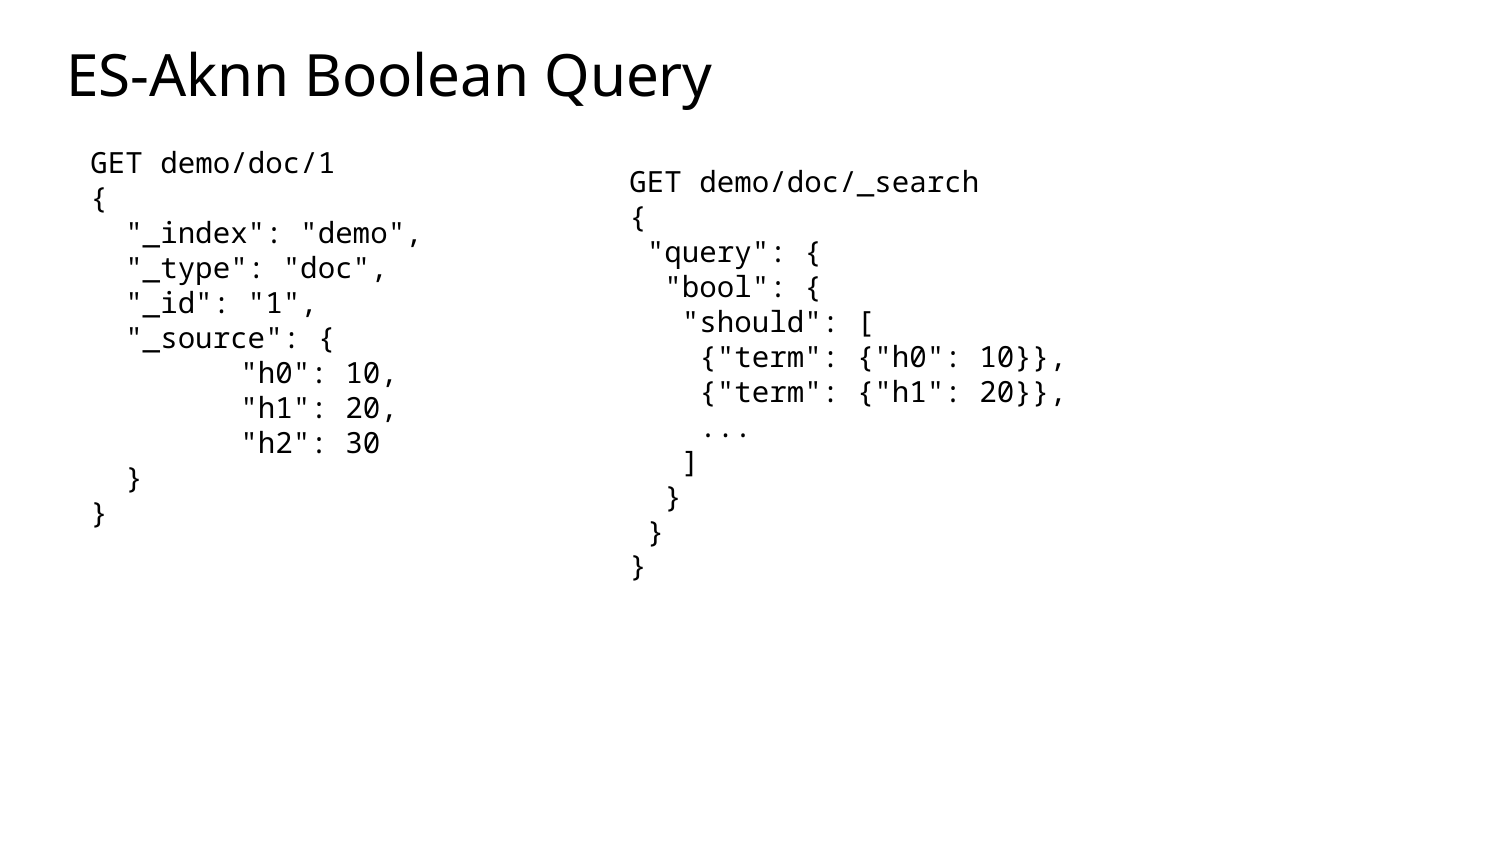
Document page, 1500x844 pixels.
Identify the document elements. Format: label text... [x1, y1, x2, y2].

text_box GET demo/doc/_search { "query": { "bool": { "should": [ {"term": {"h0": 10}}, {"term": {"h1": 20}}, ... ] } } } [614, 148, 1217, 824]
text_box GET demo/doc/1 { "_index": "demo", "_type": "doc", "_id": "1", "_source": { "h0": 10, "h1": 20, "h2": 30 } } [75, 129, 594, 573]
title ES-Aknn Boolean Query [51, 23, 1449, 117]
